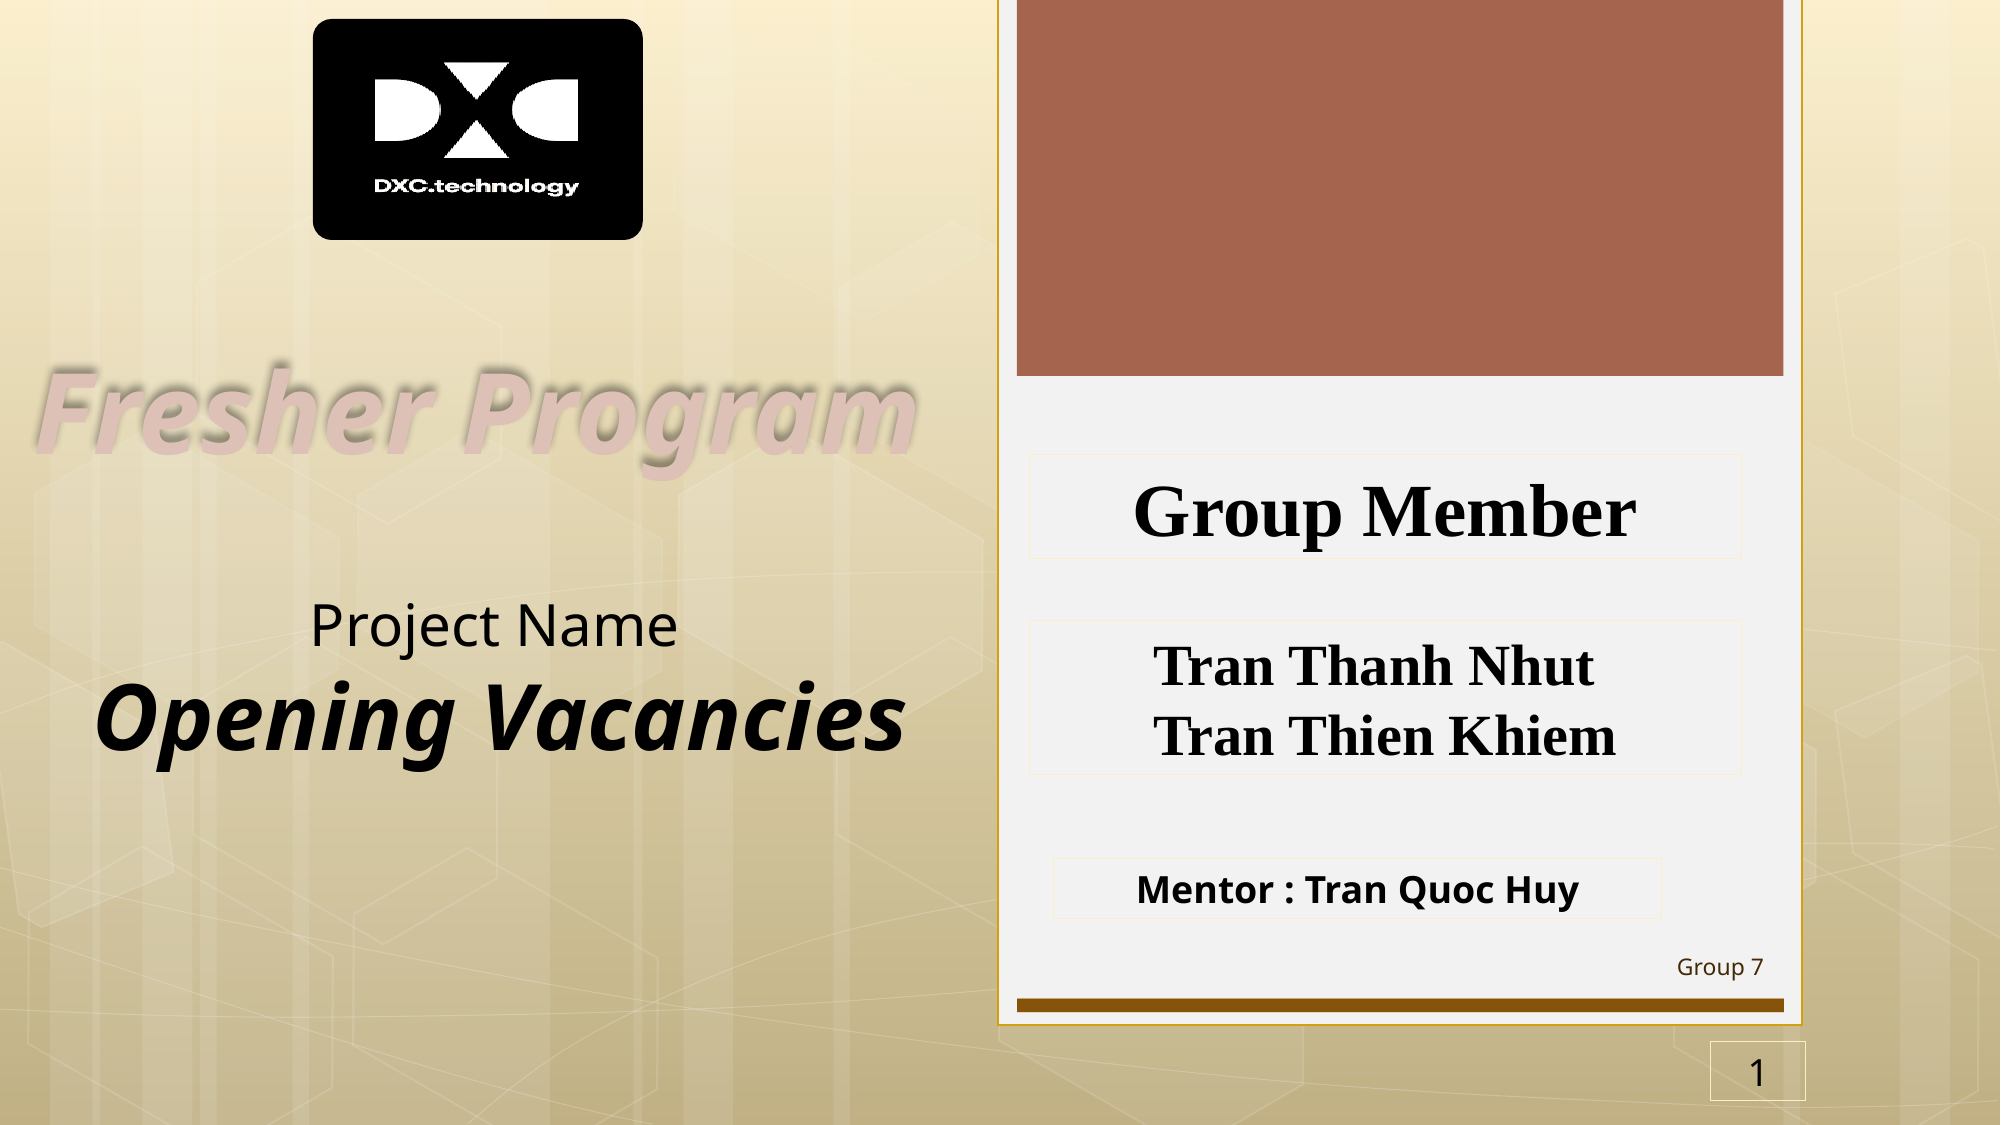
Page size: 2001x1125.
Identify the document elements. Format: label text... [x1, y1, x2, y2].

text_box 1 [1710, 1041, 1806, 1101]
text_box Mentor : Tran Quoc Huy [1053, 858, 1662, 919]
text_box Tran Thanh Nhut Tran Thien Khiem [1029, 620, 1742, 775]
text_box Fresher Program [18, 334, 937, 485]
picture [312, 18, 643, 240]
footer Group 7 [1160, 938, 1780, 999]
text_box Group Member [1029, 454, 1742, 559]
text_box Project Name Opening Vacancies [0, 581, 1001, 776]
